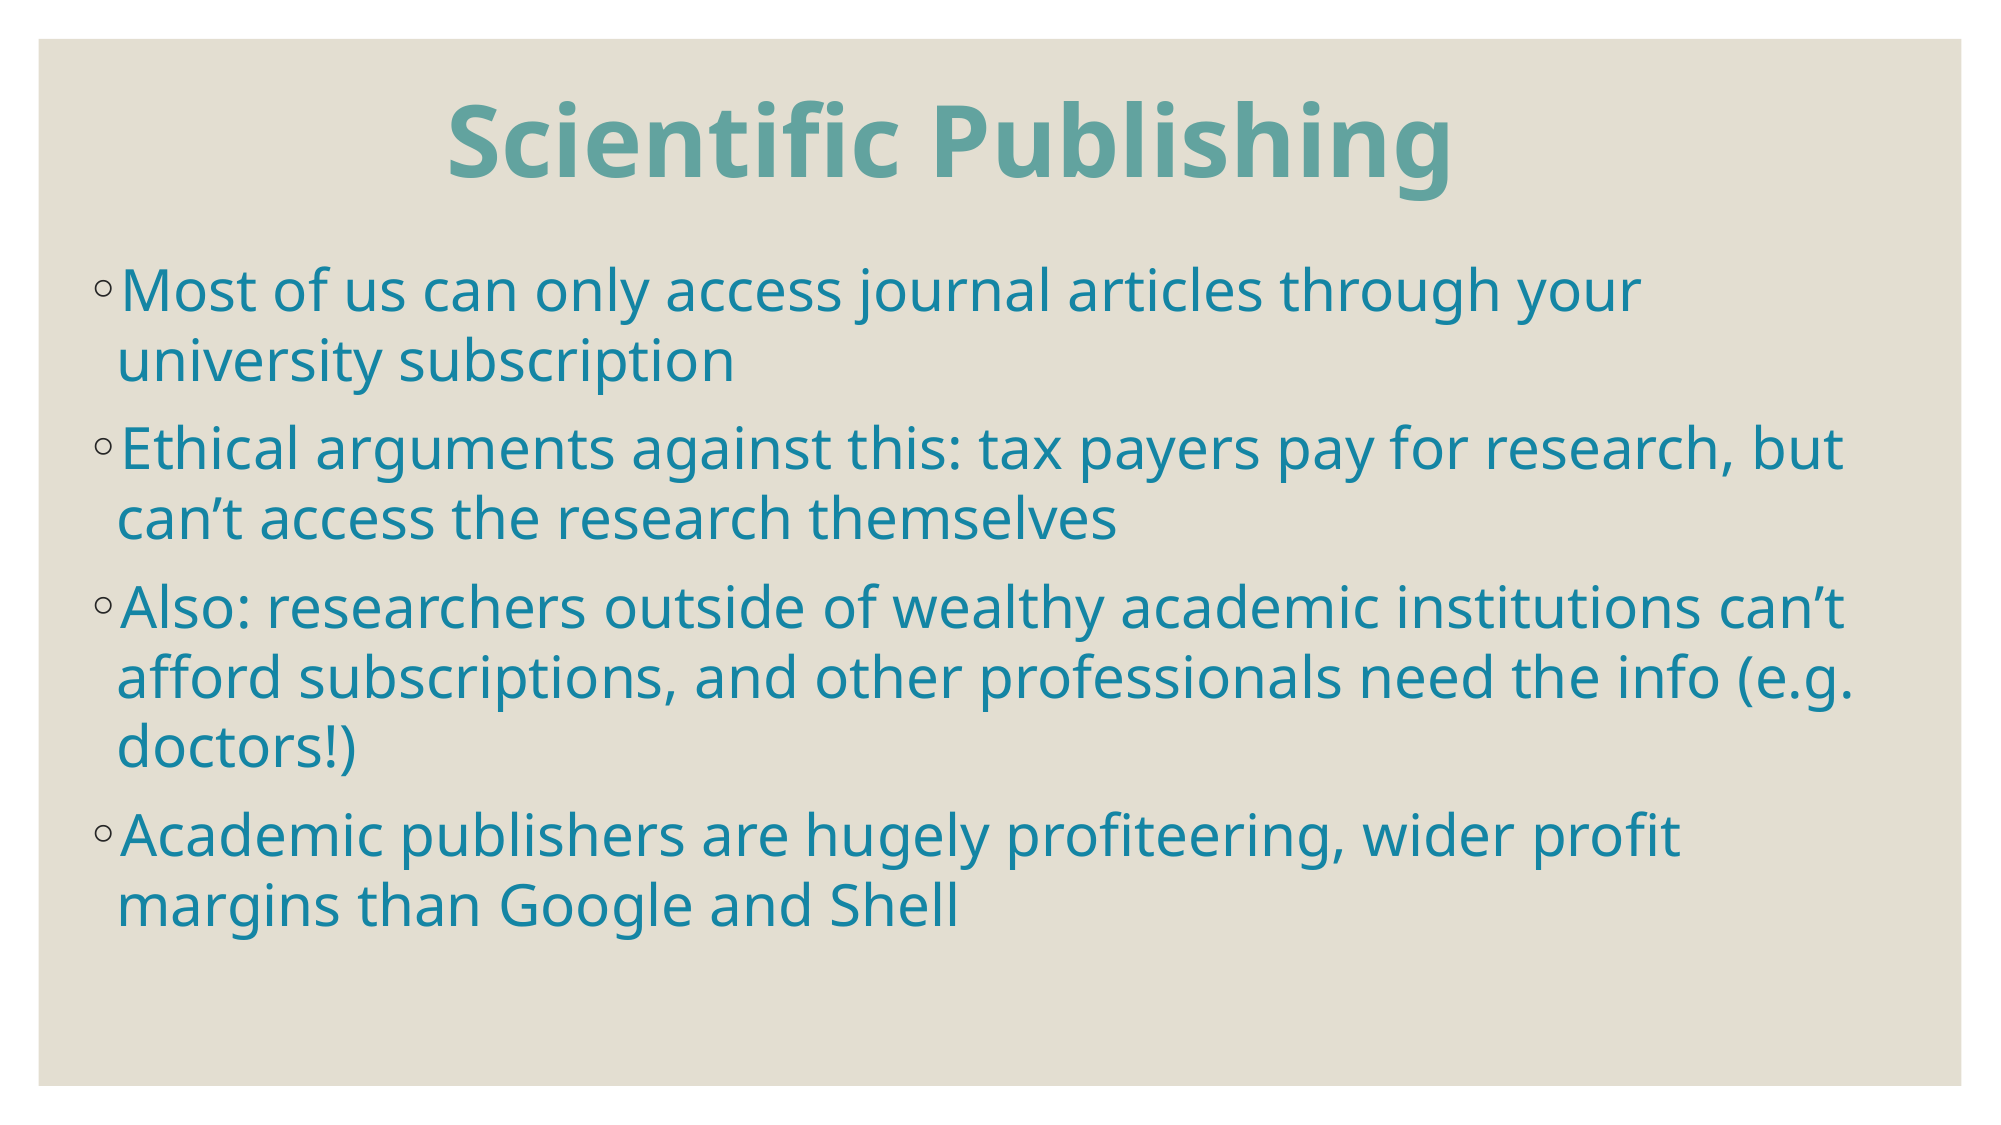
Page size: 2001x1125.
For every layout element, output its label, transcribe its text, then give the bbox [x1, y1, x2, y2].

title Scientific Publishing [431, 45, 1746, 245]
list Most of us can only access journal articles through your university subscription Ethical arguments against this: tax payers pay for research, but can’t access the research themselves Also: researchers outside of wealthy academic institutions can’t afford subscriptions, and other professionals need the info (e.g. doctors!) Academic publishers are hugely profiteering, wider profit margins than Google and Shell [71, 245, 1897, 1041]
